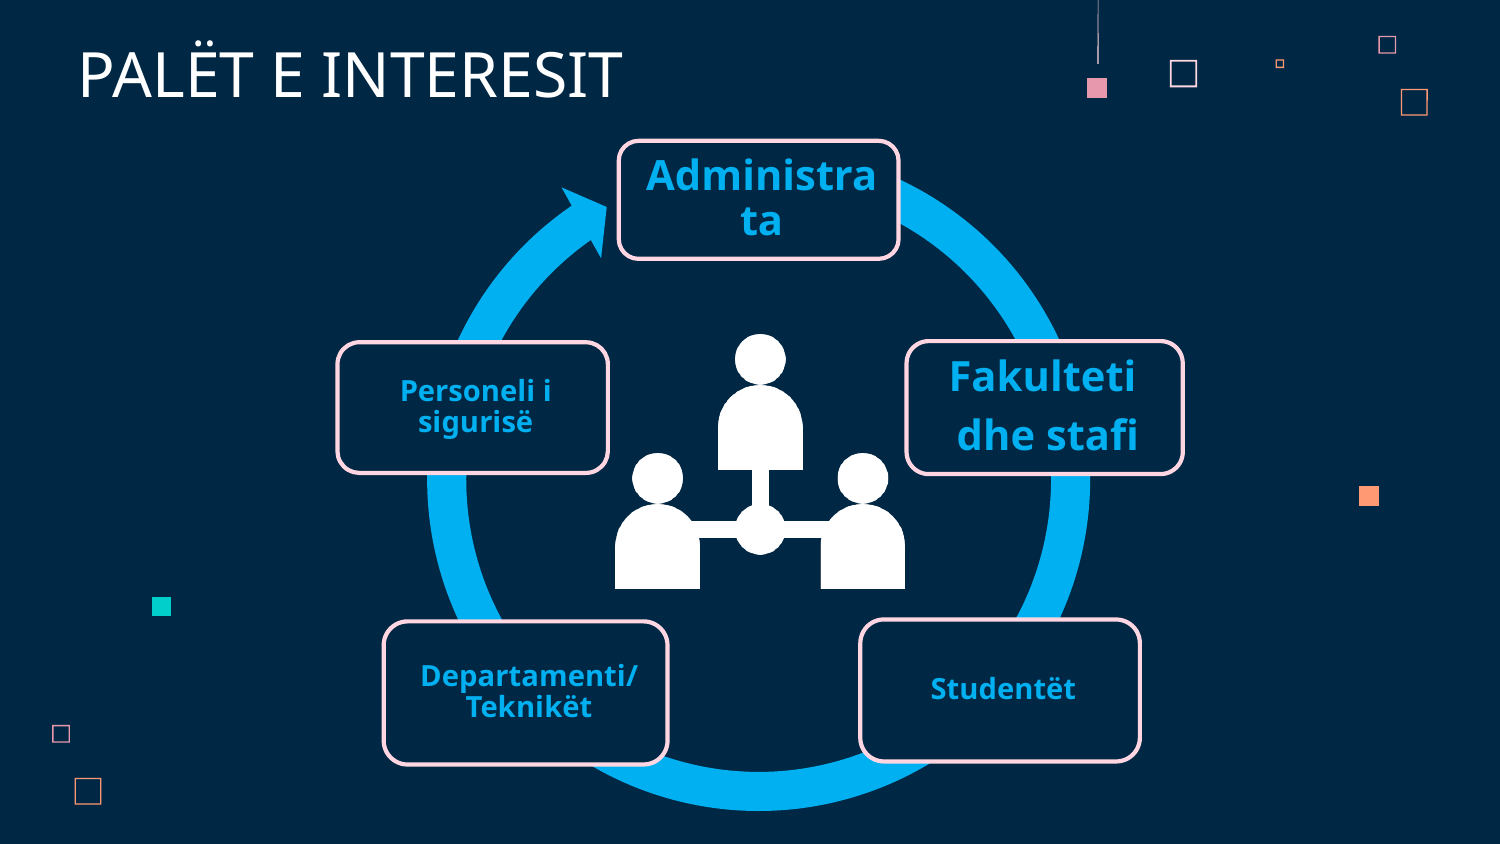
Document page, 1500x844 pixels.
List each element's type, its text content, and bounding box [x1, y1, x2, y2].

text_box [151, 596, 172, 617]
text_box [1358, 485, 1379, 506]
title PALËT E INTERESIT [62, 29, 1073, 125]
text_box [243, 124, 1277, 832]
picture [615, 316, 905, 606]
